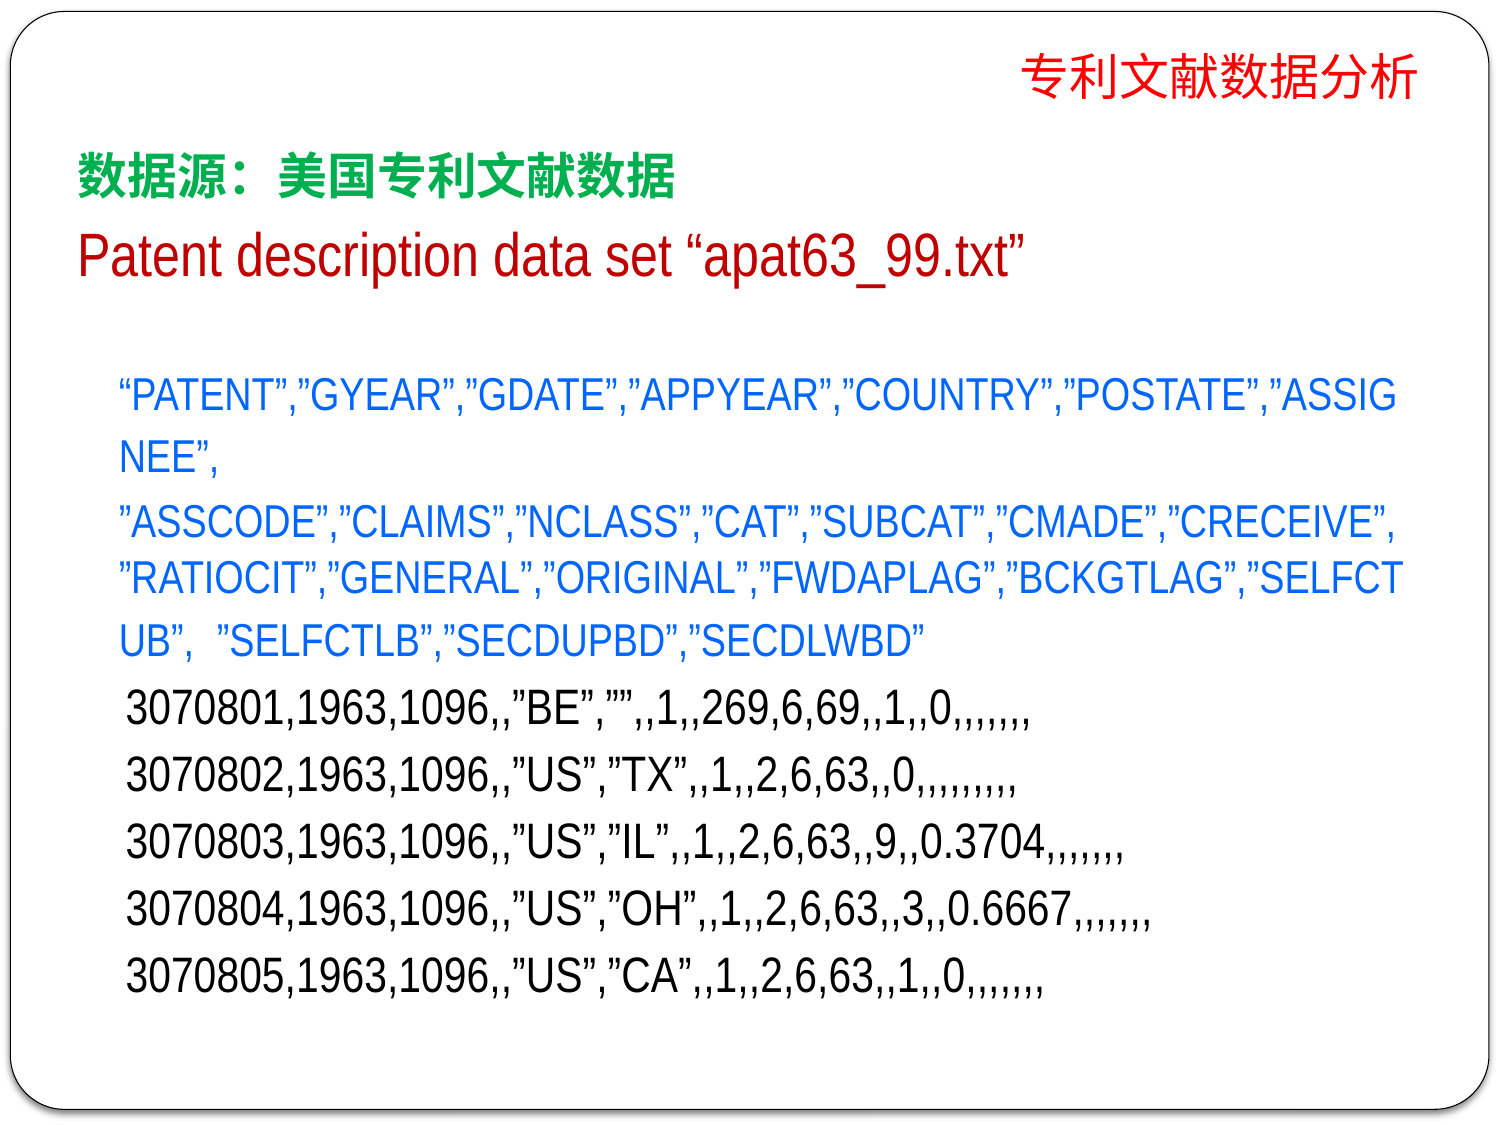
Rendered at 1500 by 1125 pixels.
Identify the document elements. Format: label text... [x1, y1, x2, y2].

title 专利文献数据分析 [105, 41, 1435, 121]
list 数据源：美国专利文献数据 Patent description data set “apat63_99.txt” “PATENT”,”GYEAR”,”GDATE”,”APPYEAR”,”COUNTRY”,”POSTATE”,”ASSIGNEE”, ”ASSCODE”,”CLAIMS”,”NCLASS”,”CAT”,”SUBCAT”,”CMADE”,”CRECEIVE”, ”RATIOCIT”,”GENERAL”,”ORIGINAL”,”FWDAPLAG”,”BCKGTLAG”,”SELFCTUB”, ”SELFCTLB”,”SECDUPBD”,”SECDLWBD” 3070801,1963,1096,,”BE”,””,,1,,269,6,69,,1,,0,,,,,,, 3070802,1963,1096,,”US”,”TX”,,1,,2,6,63,,0,,,,,,,,, 3070803,1963,1096,,”US”,”IL”,,1,,2,6,63,,9,,0.3704,,,,,,, 3070804,1963,1096,,”US”,”OH”,,1,,2,6,63,,3,,0.6667,,,,,,, 3070805,1963,1096,,”US”,”CA”,,1,,2,6,63,,1,,0,,,,,,, [62, 136, 1426, 1053]
